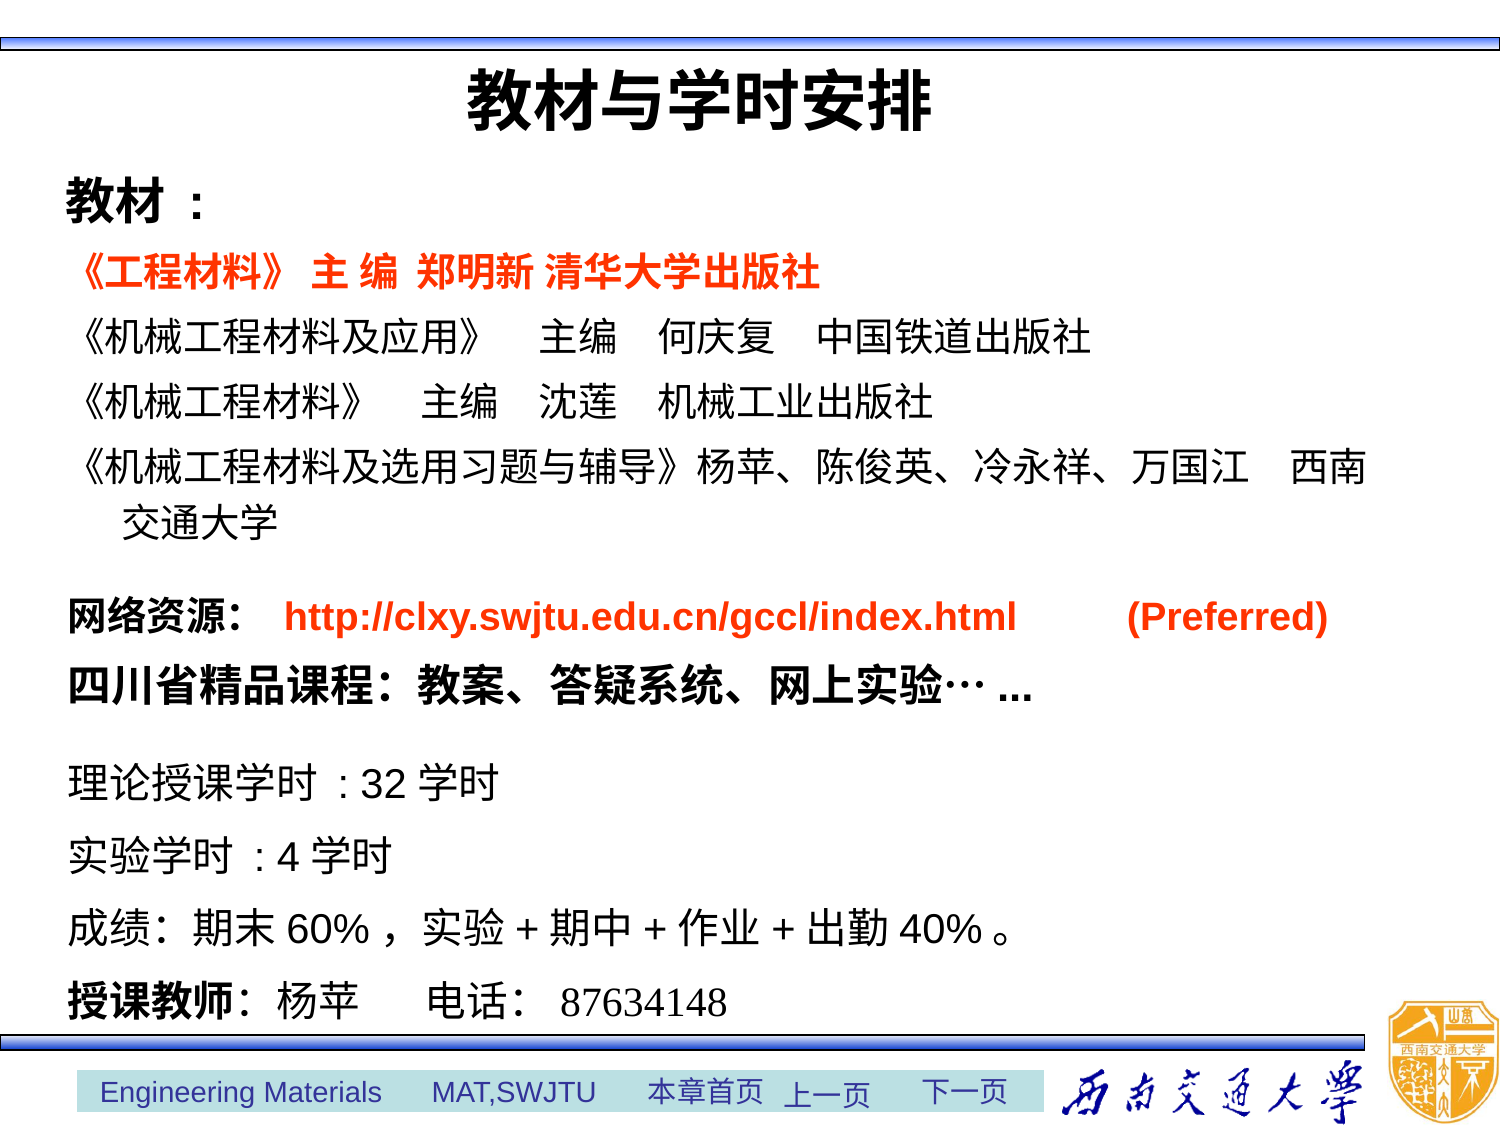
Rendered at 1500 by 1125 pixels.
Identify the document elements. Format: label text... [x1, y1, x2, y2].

picture [1062, 1059, 1363, 1125]
text_box 网络资源： http://clxy.swjtu.edu.cn/gccl/index.html (Preferred) 四川省精品课程：教案、答疑系统、网上实验…... [53, 574, 1454, 718]
title 教材与学时安排 [62, 0, 1338, 149]
list 教材 : 《工程材料》 主 编 郑明新 清华大学出版社 《机械工程材料及应用》 主编 何庆复 中国铁道出版社 《机械工程材料》 主编 沈莲 机械工业出版社 《机械工程材料及选用习题与辅导》杨苹、陈俊英、冷永祥、万国江 西南交通大学 [49, 149, 1397, 588]
picture [1387, 999, 1500, 1125]
text_box 理论授课学时 : 32学时 实验学时 : 4学时 成绩：期末60%，实验+期中+作业+出勤40%。 授课教师：杨苹 电话：87634148 [53, 739, 1416, 1032]
